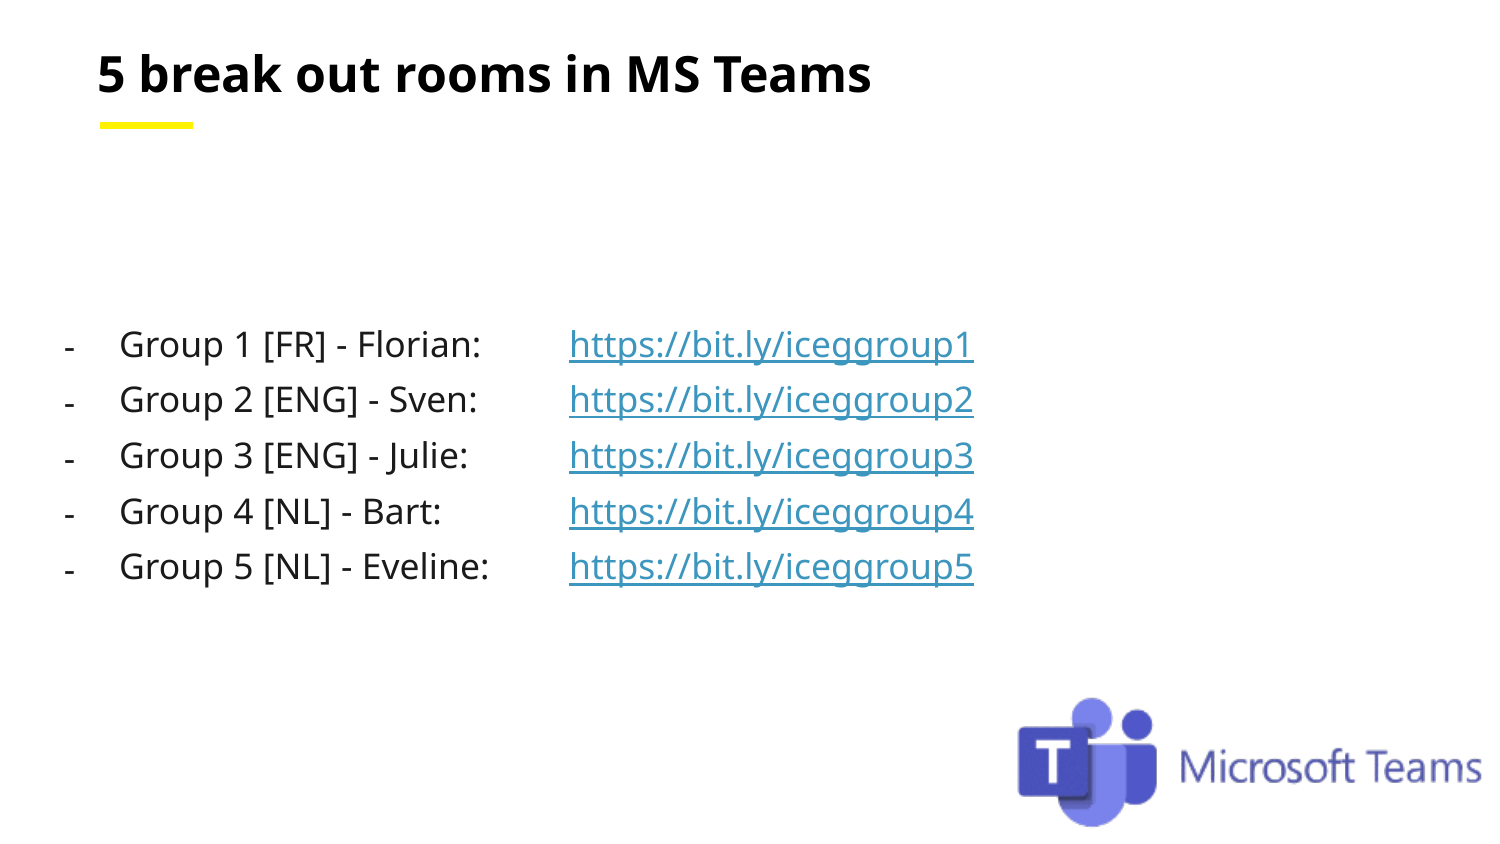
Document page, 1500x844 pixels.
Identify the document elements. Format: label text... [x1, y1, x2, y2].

text_box 5 break out rooms in MS Teams [82, 27, 1246, 101]
text_box Group 1 [FR] - Florian: https://bit.ly/iceggroup1 Group 2 [ENG] - Sven: https://bit.ly/iceggroup2 Group 3 [ENG] - Julie: https://bit.ly/iceggroup3 Group 4 [NL] - Bart: https://bit.ly/iceggroup4 Group 5 [NL] - Eveline: https://bit.ly/iceggroup5 [29, 214, 1461, 707]
picture [992, 677, 1500, 844]
